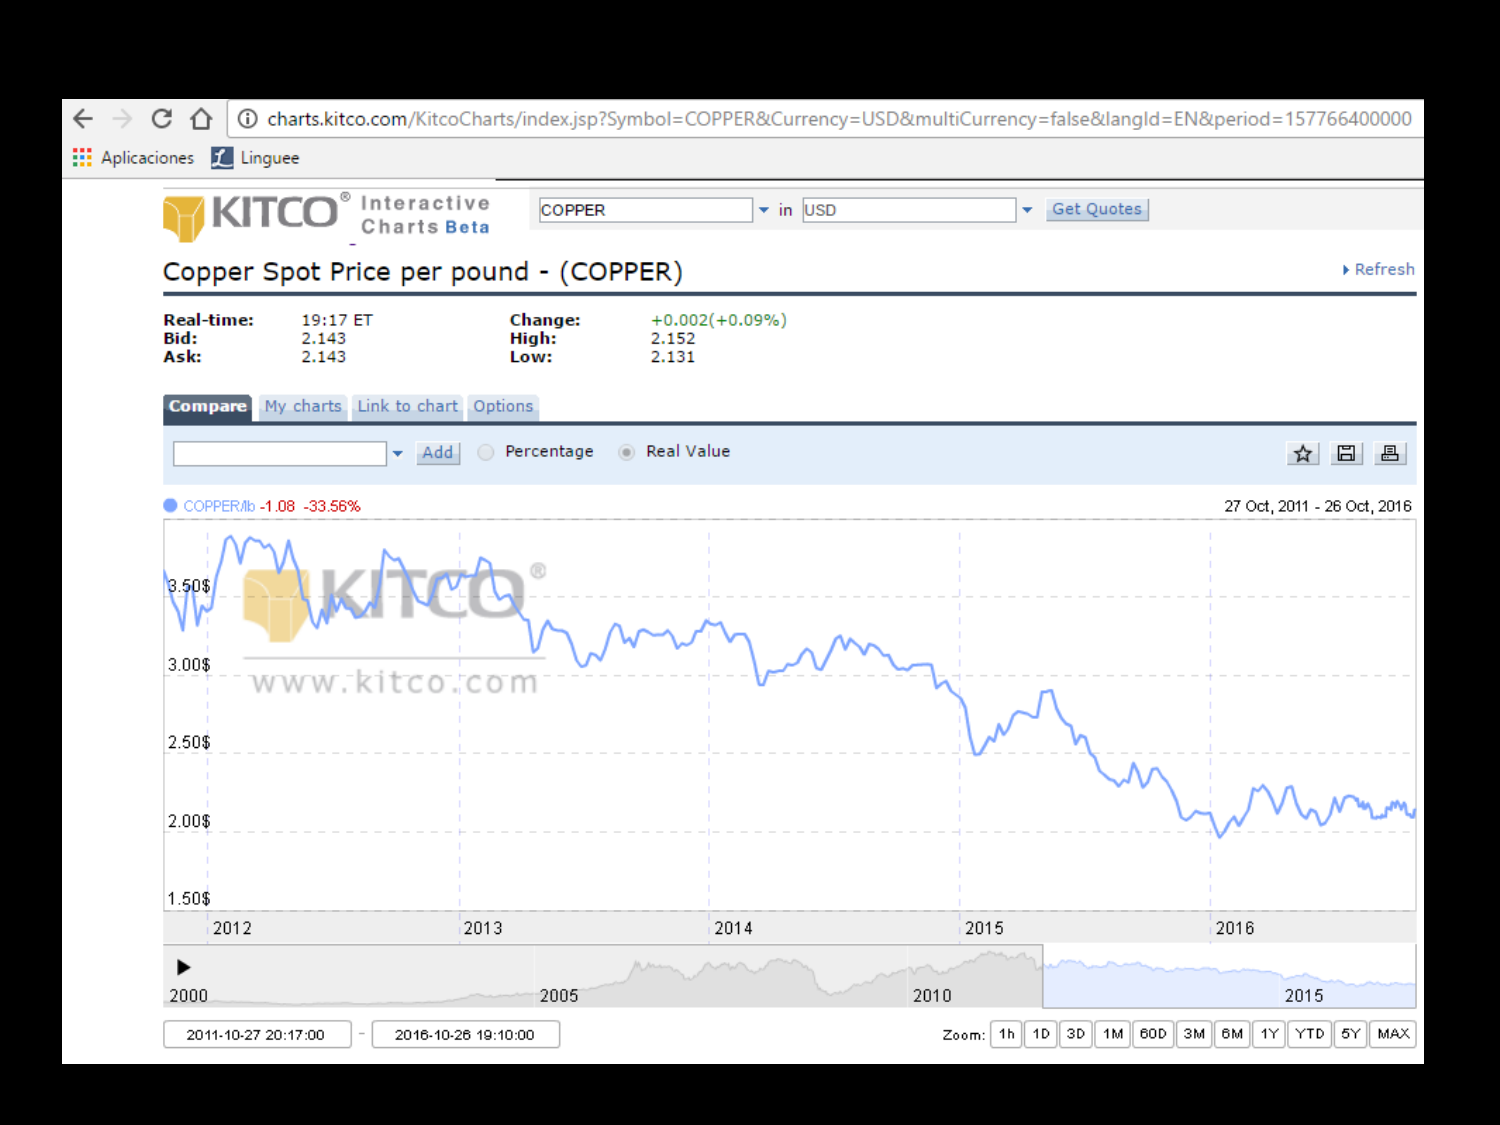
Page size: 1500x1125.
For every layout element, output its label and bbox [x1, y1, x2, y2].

picture [62, 99, 1424, 1065]
